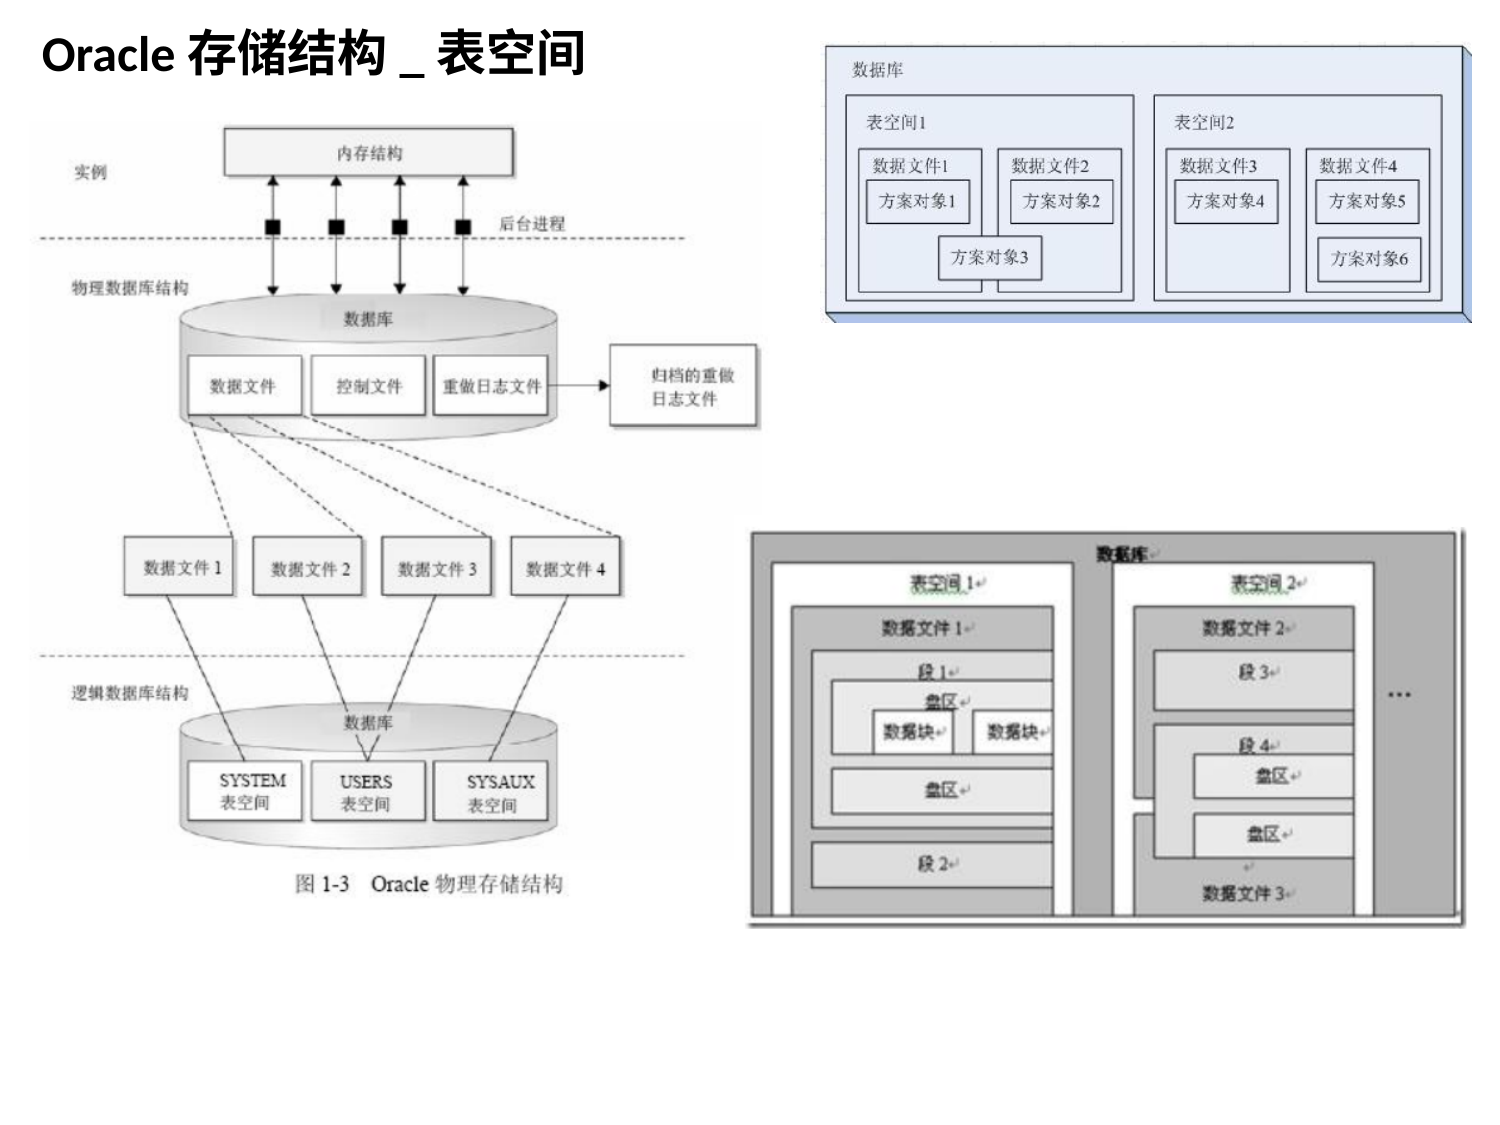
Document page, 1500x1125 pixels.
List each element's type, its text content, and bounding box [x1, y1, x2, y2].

text_box Oracle存储结构_表空间 [27, 14, 1058, 89]
picture [5, 77, 1495, 932]
picture [808, 30, 1483, 345]
